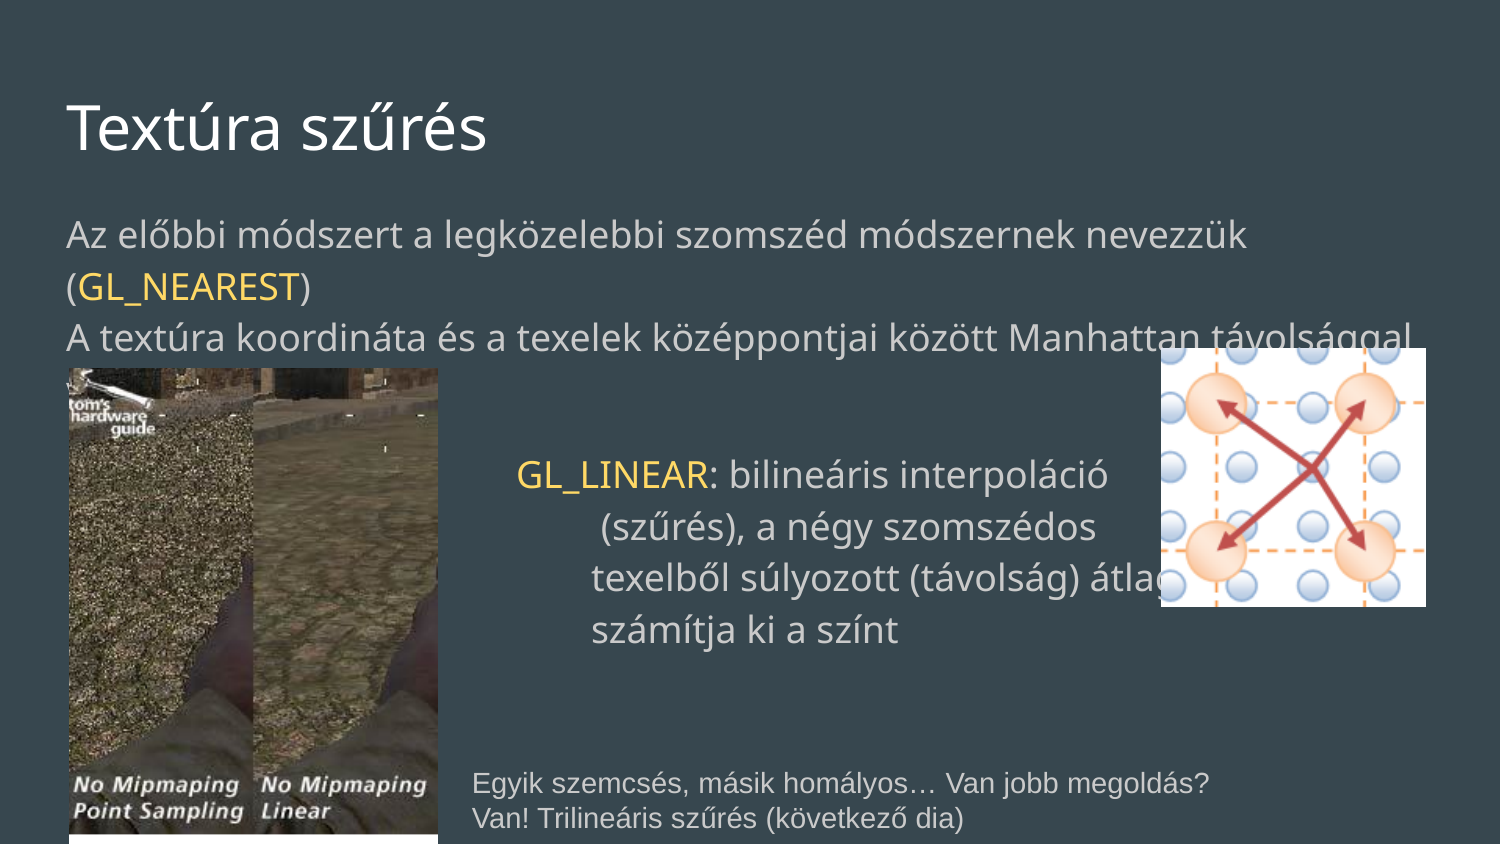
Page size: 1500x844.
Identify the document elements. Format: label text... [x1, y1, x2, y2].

text_box Egyik szemcsés, másik homályos… Van jobb megoldás? Van! Trilineáris szűrés (következő dia) [456, 749, 1258, 844]
title Textúra szűrés [51, 72, 1449, 167]
list Az előbbi módszert a legközelebbi szomszéd módszernek nevezzük (GL_NEAREST) A textúra koordináta és a texelek középpontjai között Manhattan távolsággal veszi a legközelebbit. GL_LINEAR: bilineáris interpoláció (szűrés), a négy szomszédos texelből súlyozott (távolság) átlaggal számítja ki a színt [51, 189, 1449, 750]
picture [68, 368, 439, 844]
picture [1160, 348, 1426, 607]
